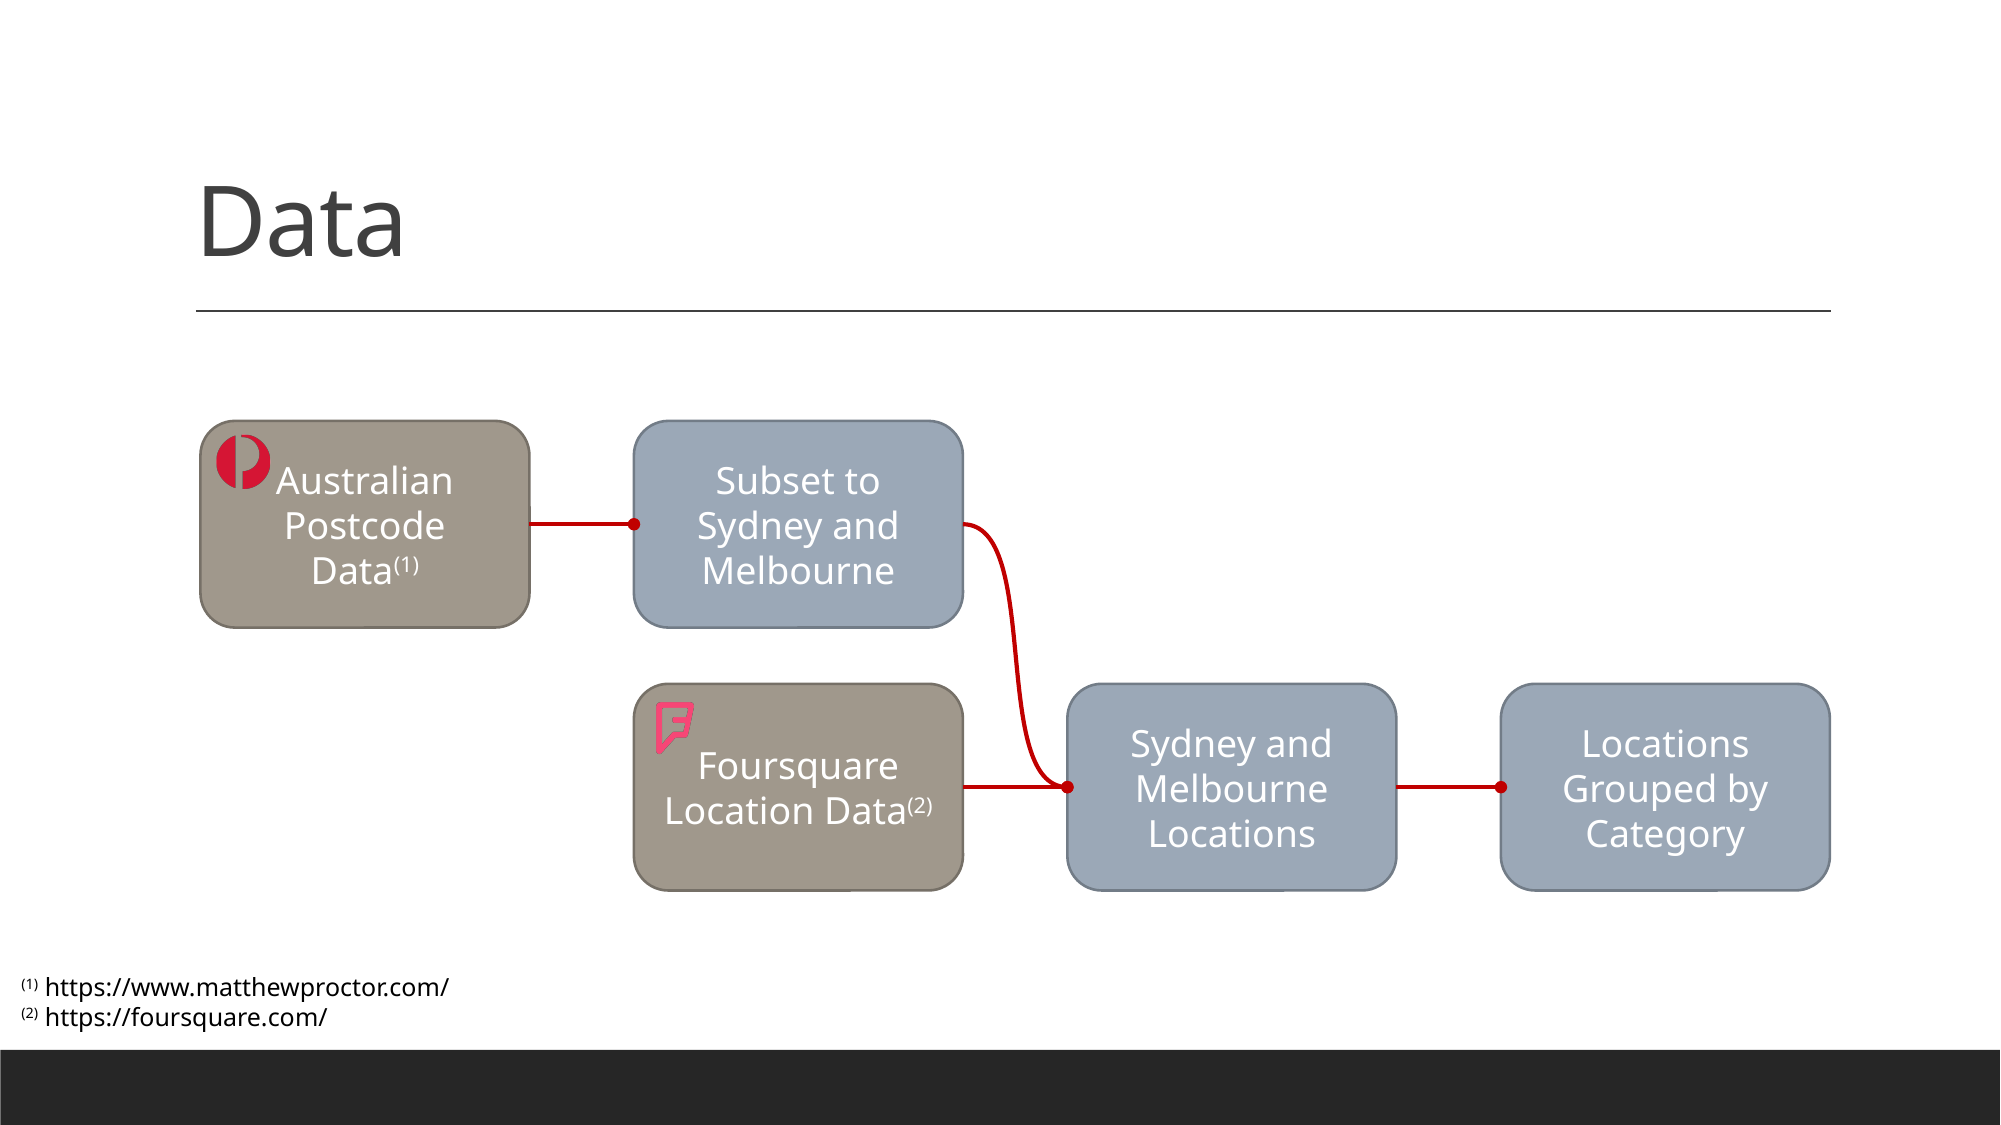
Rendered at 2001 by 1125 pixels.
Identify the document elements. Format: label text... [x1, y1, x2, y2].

text_box Subset to Sydney and Melbourne [632, 419, 965, 629]
text_box Australian Postcode Data(1) [199, 419, 531, 629]
text_box (1) https://www.matthewproctor.com/ (2) https://foursquare.com/ [6, 964, 480, 1039]
picture [190, 432, 297, 493]
text_box Locations Grouped by Category [1499, 682, 1832, 892]
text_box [962, 523, 1068, 786]
picture [633, 686, 718, 771]
text_box Sydney and Melbourne Locations [1066, 682, 1398, 892]
title Data [180, 47, 1830, 285]
text_box Foursquare Location Data(2) [632, 682, 965, 892]
